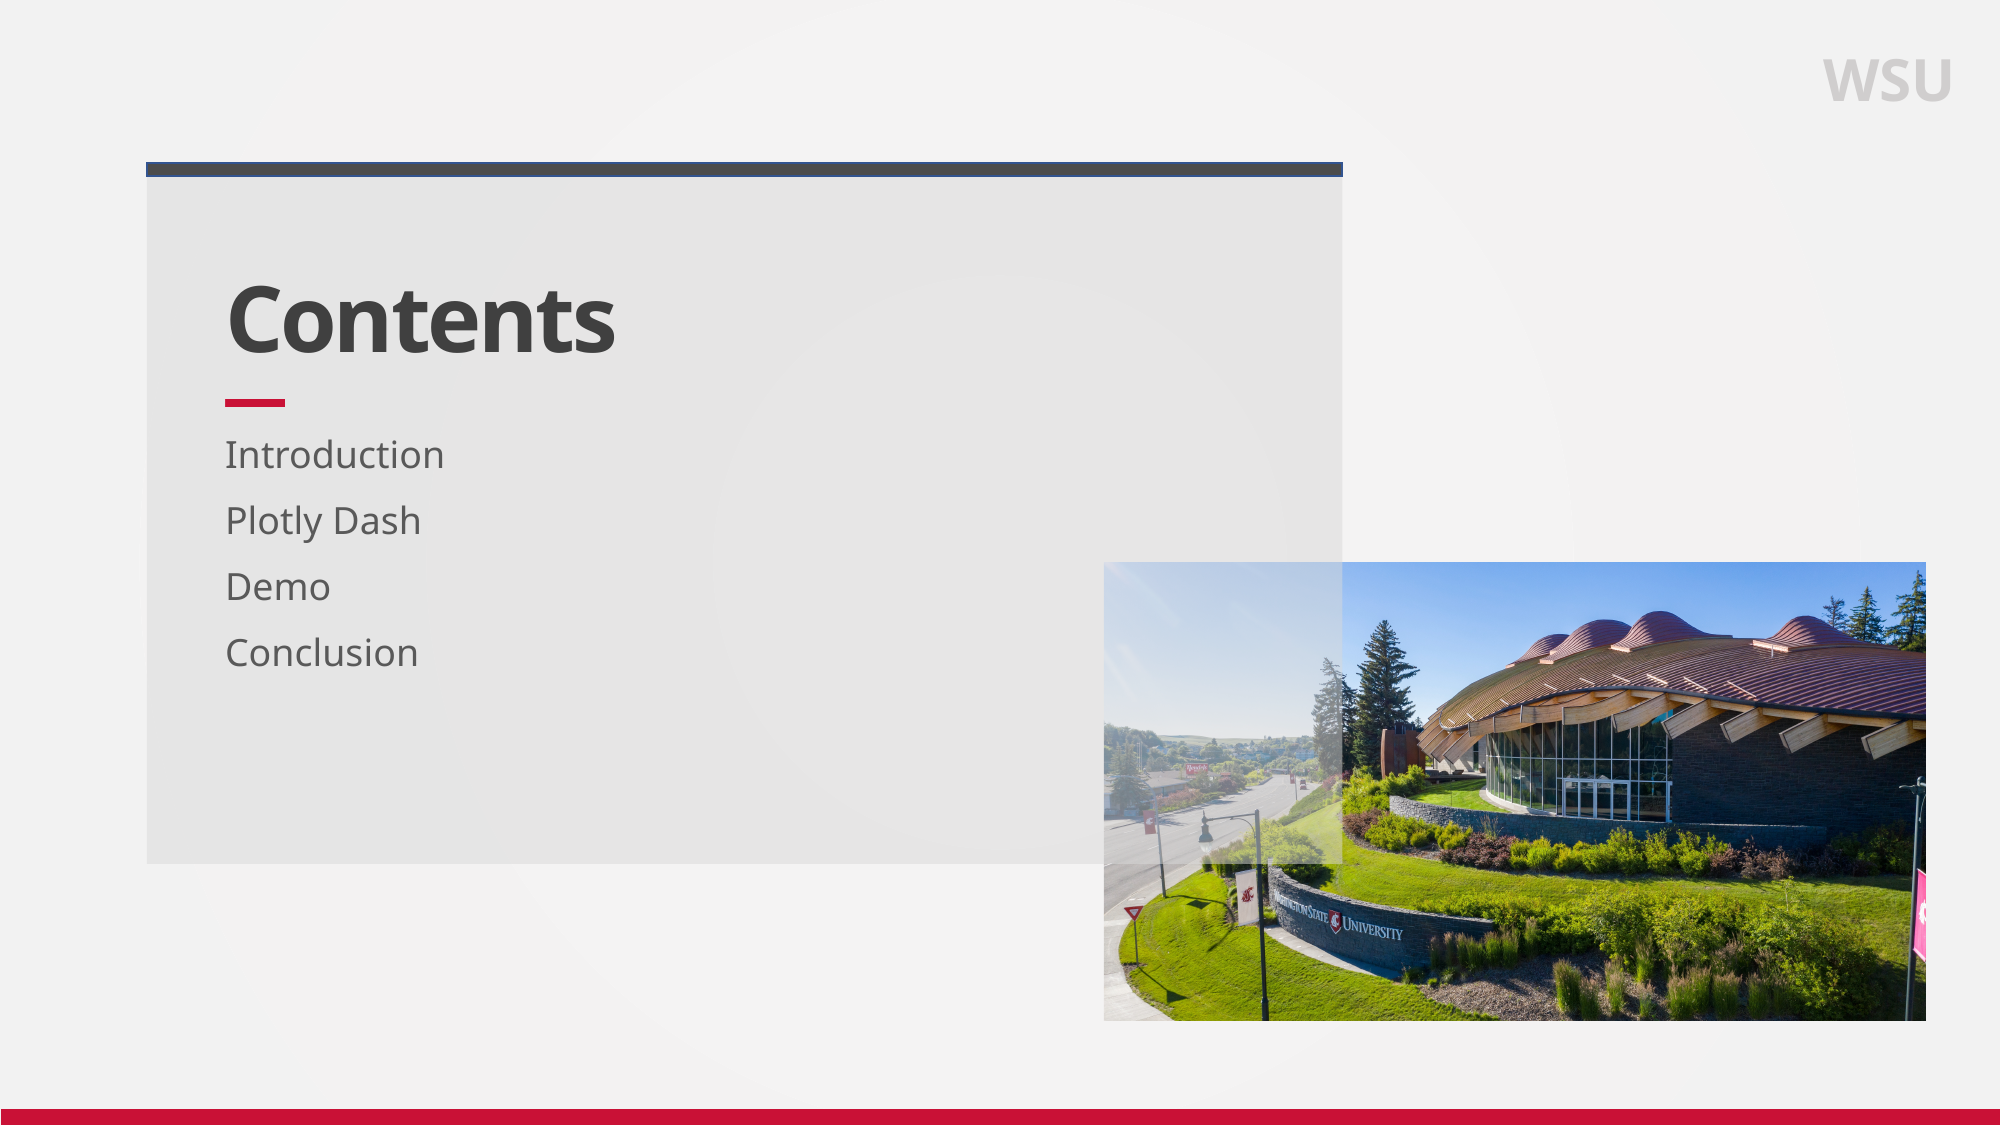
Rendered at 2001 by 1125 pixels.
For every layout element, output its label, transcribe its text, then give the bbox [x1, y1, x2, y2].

text_box [146, 177, 1343, 865]
text_box Introduction Plotly Dash Demo Conclusion [225, 423, 1196, 931]
text_box [224, 398, 286, 408]
text_box [0, 1109, 2000, 1125]
text_box [146, 162, 1343, 177]
text_box WSU [1808, 35, 1971, 121]
text_box [1103, 562, 1927, 1022]
title Contents [225, 259, 1026, 381]
